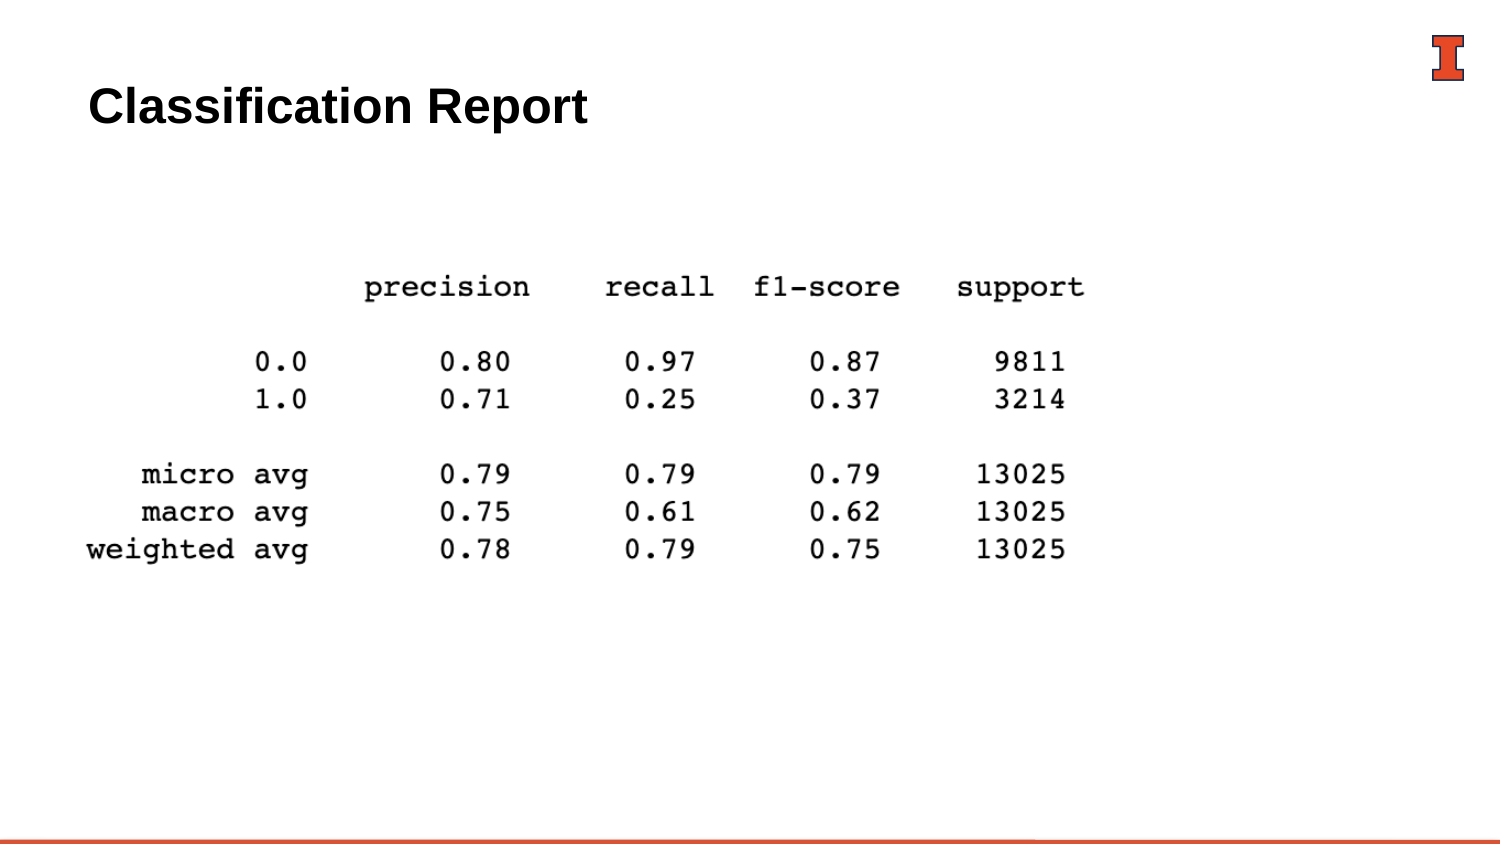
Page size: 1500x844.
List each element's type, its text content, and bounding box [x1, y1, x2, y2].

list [74, 264, 1354, 587]
title Classification Report [73, 66, 1402, 174]
picture [1432, 35, 1464, 81]
